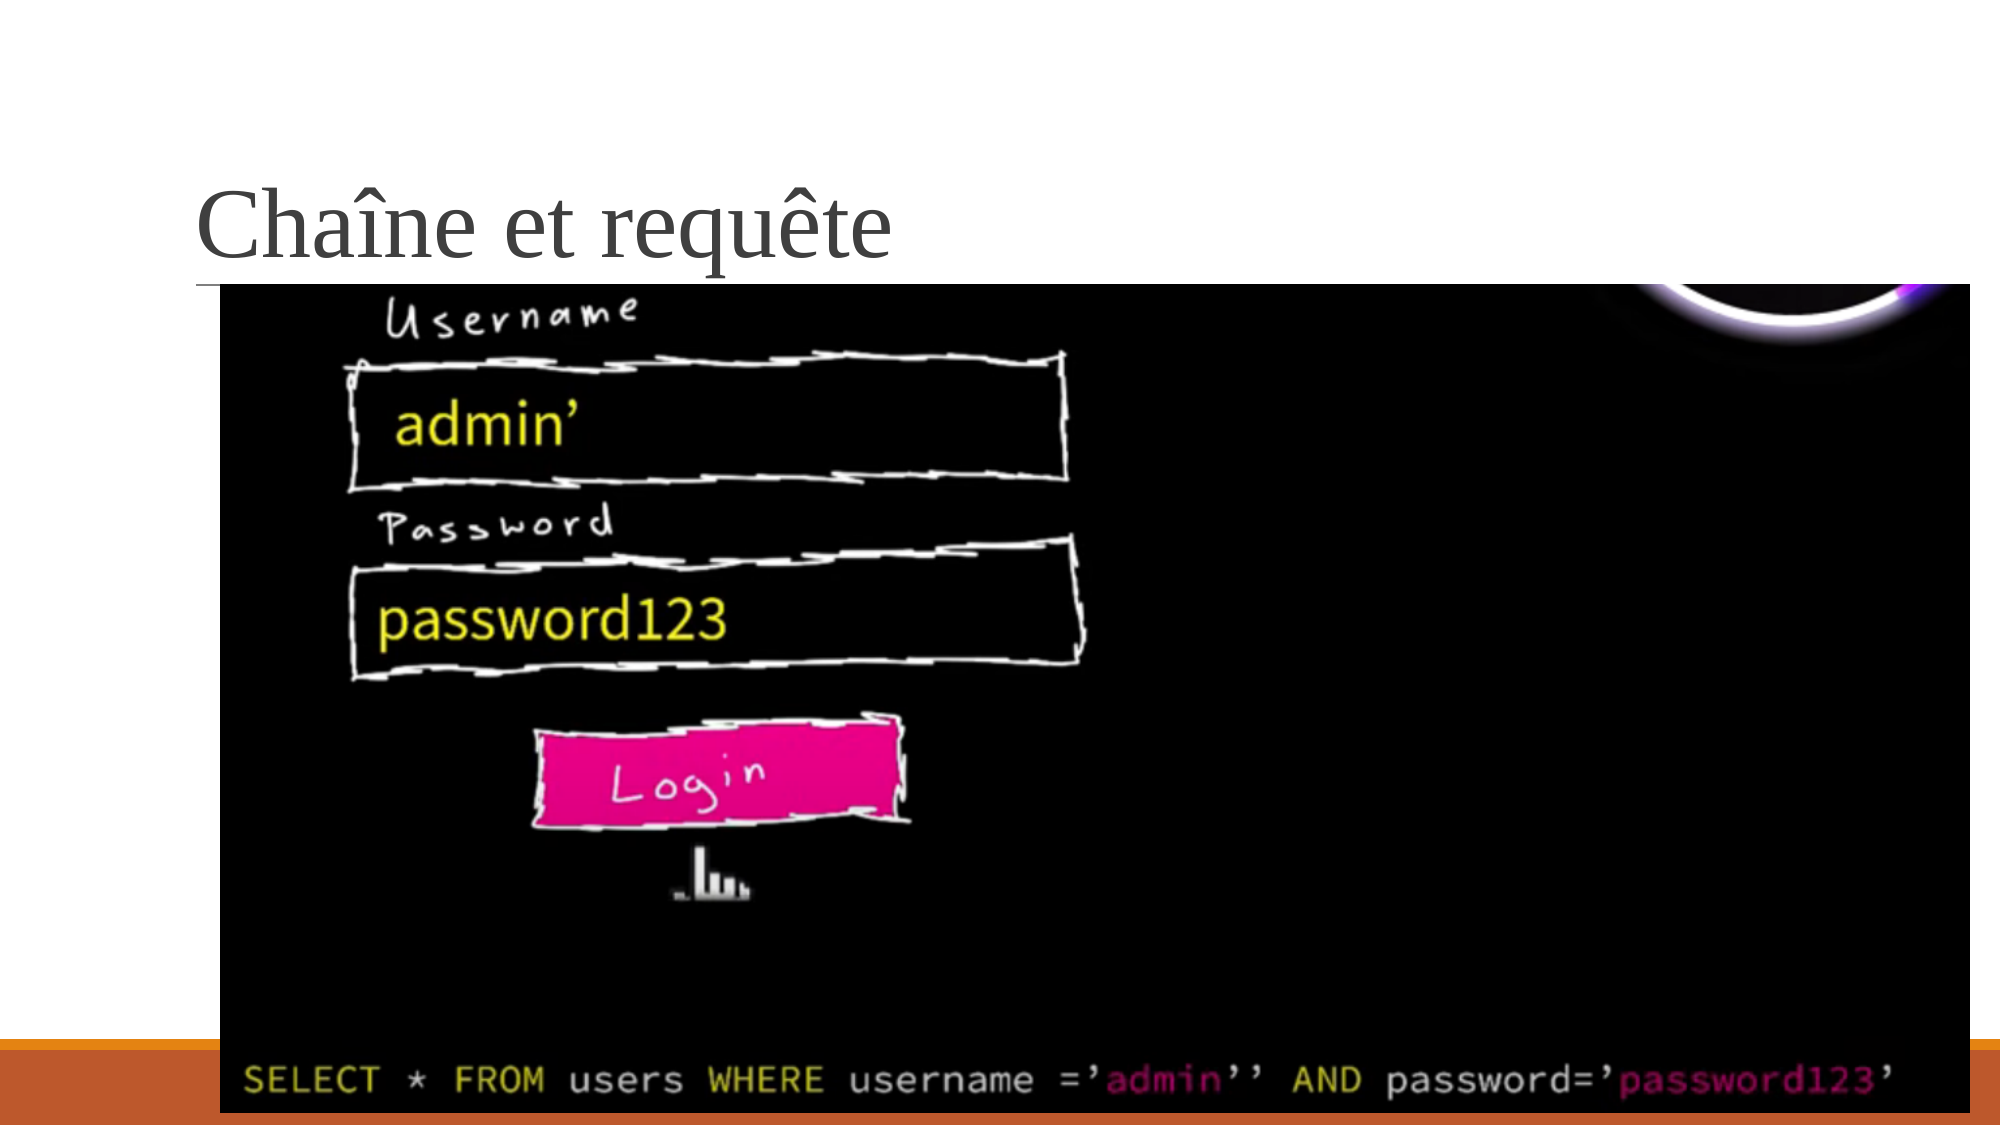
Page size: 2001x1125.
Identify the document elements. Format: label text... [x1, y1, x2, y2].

title Chaîne et requête [180, 47, 1830, 285]
picture [220, 284, 1970, 1113]
